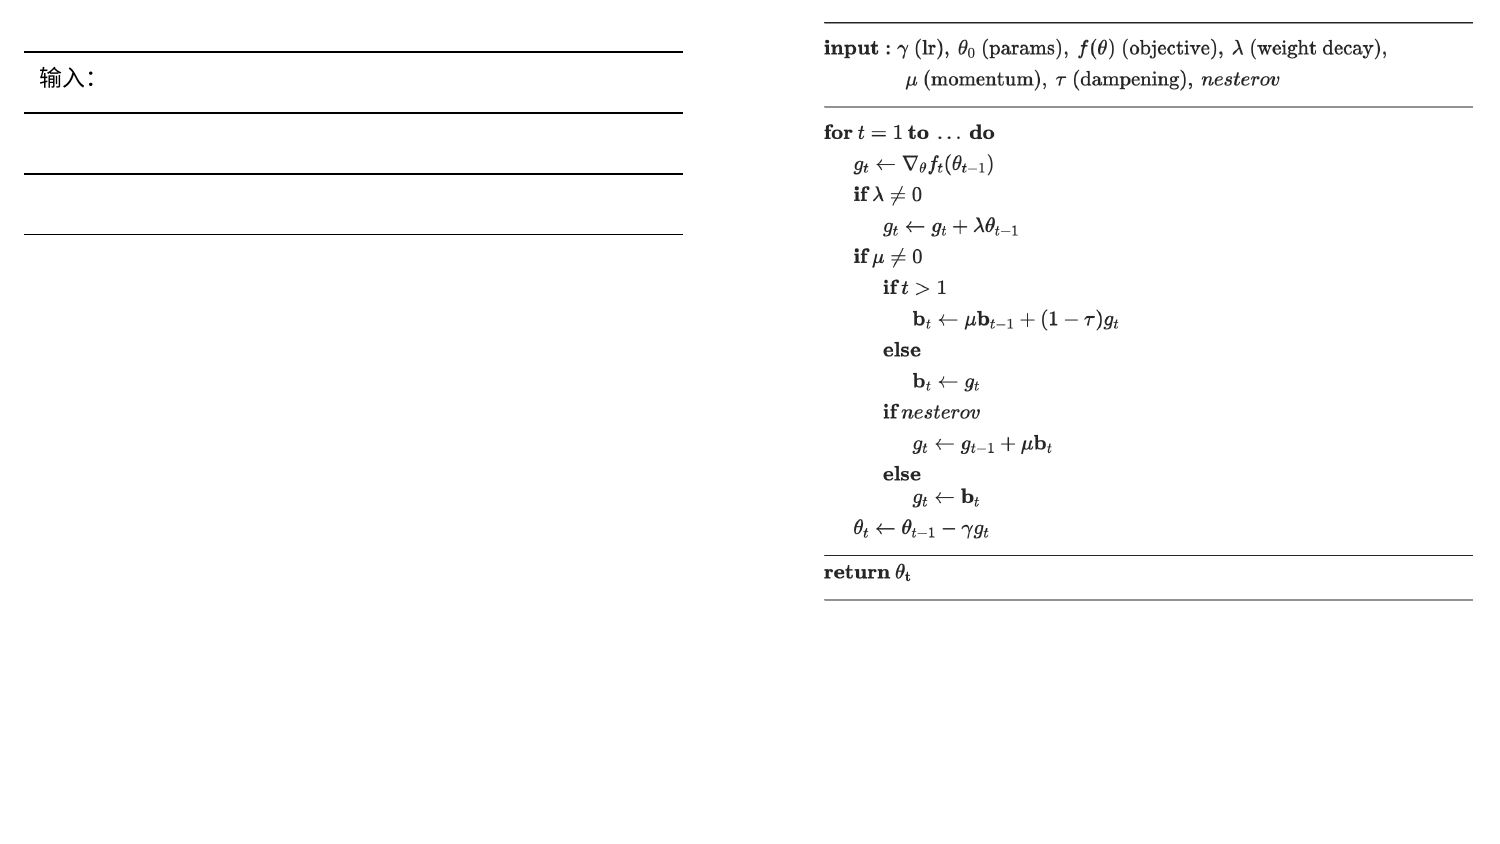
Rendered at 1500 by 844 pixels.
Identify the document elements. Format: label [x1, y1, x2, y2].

picture [805, 15, 1500, 604]
